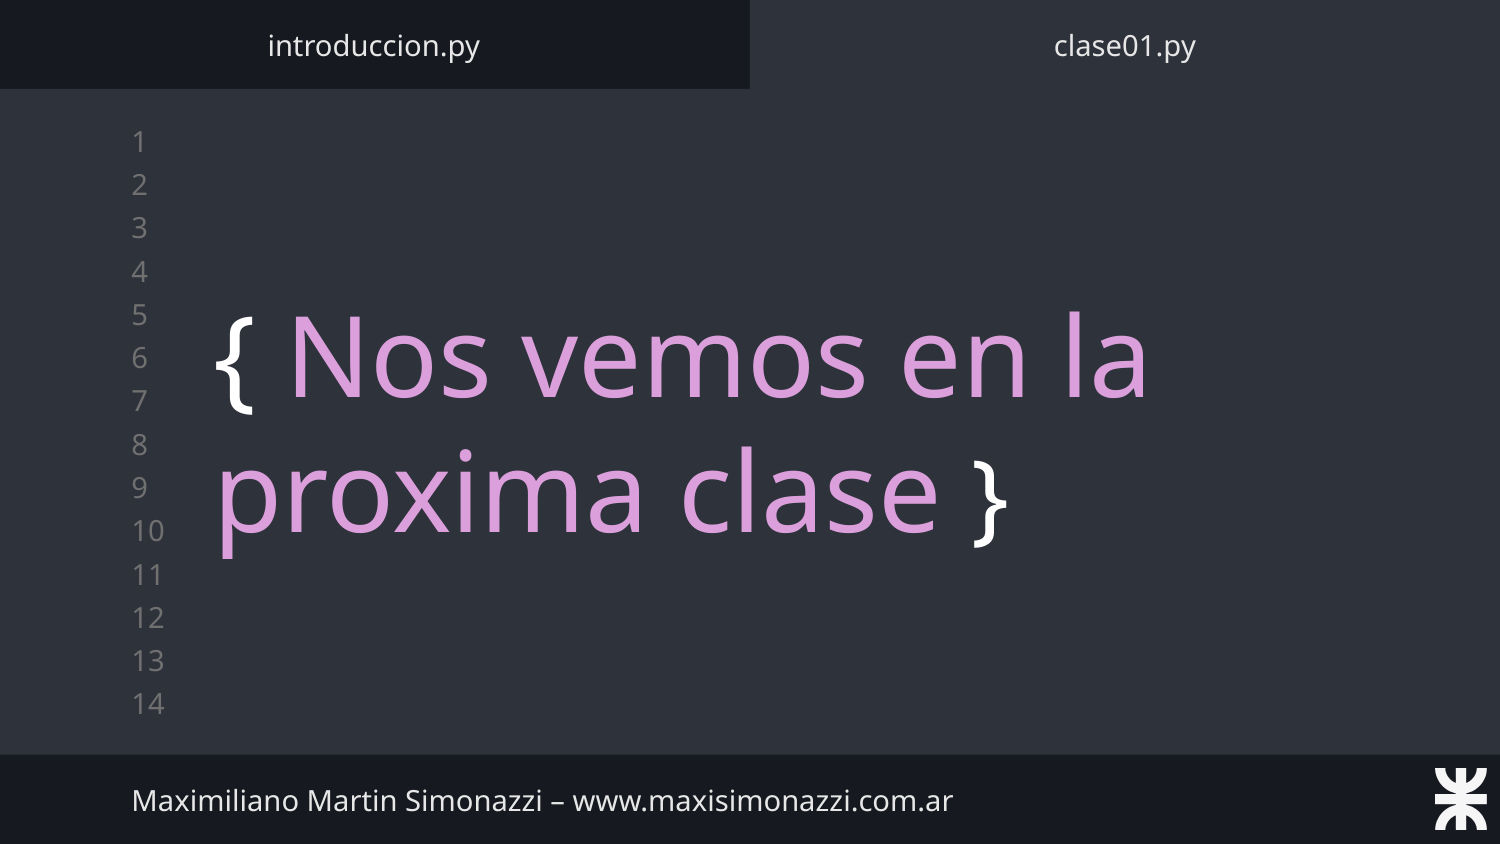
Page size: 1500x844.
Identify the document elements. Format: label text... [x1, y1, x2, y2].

subtitle clase01.py [750, 15, 1500, 74]
title { Nos vemos en la proxima clase } [198, 153, 1376, 687]
subtitle Maximiliano Martin Simonazzi – www.maxisimonazzi.com.ar [116, 770, 1418, 829]
subtitle introduccion.py [0, 15, 749, 74]
picture [1435, 768, 1488, 831]
